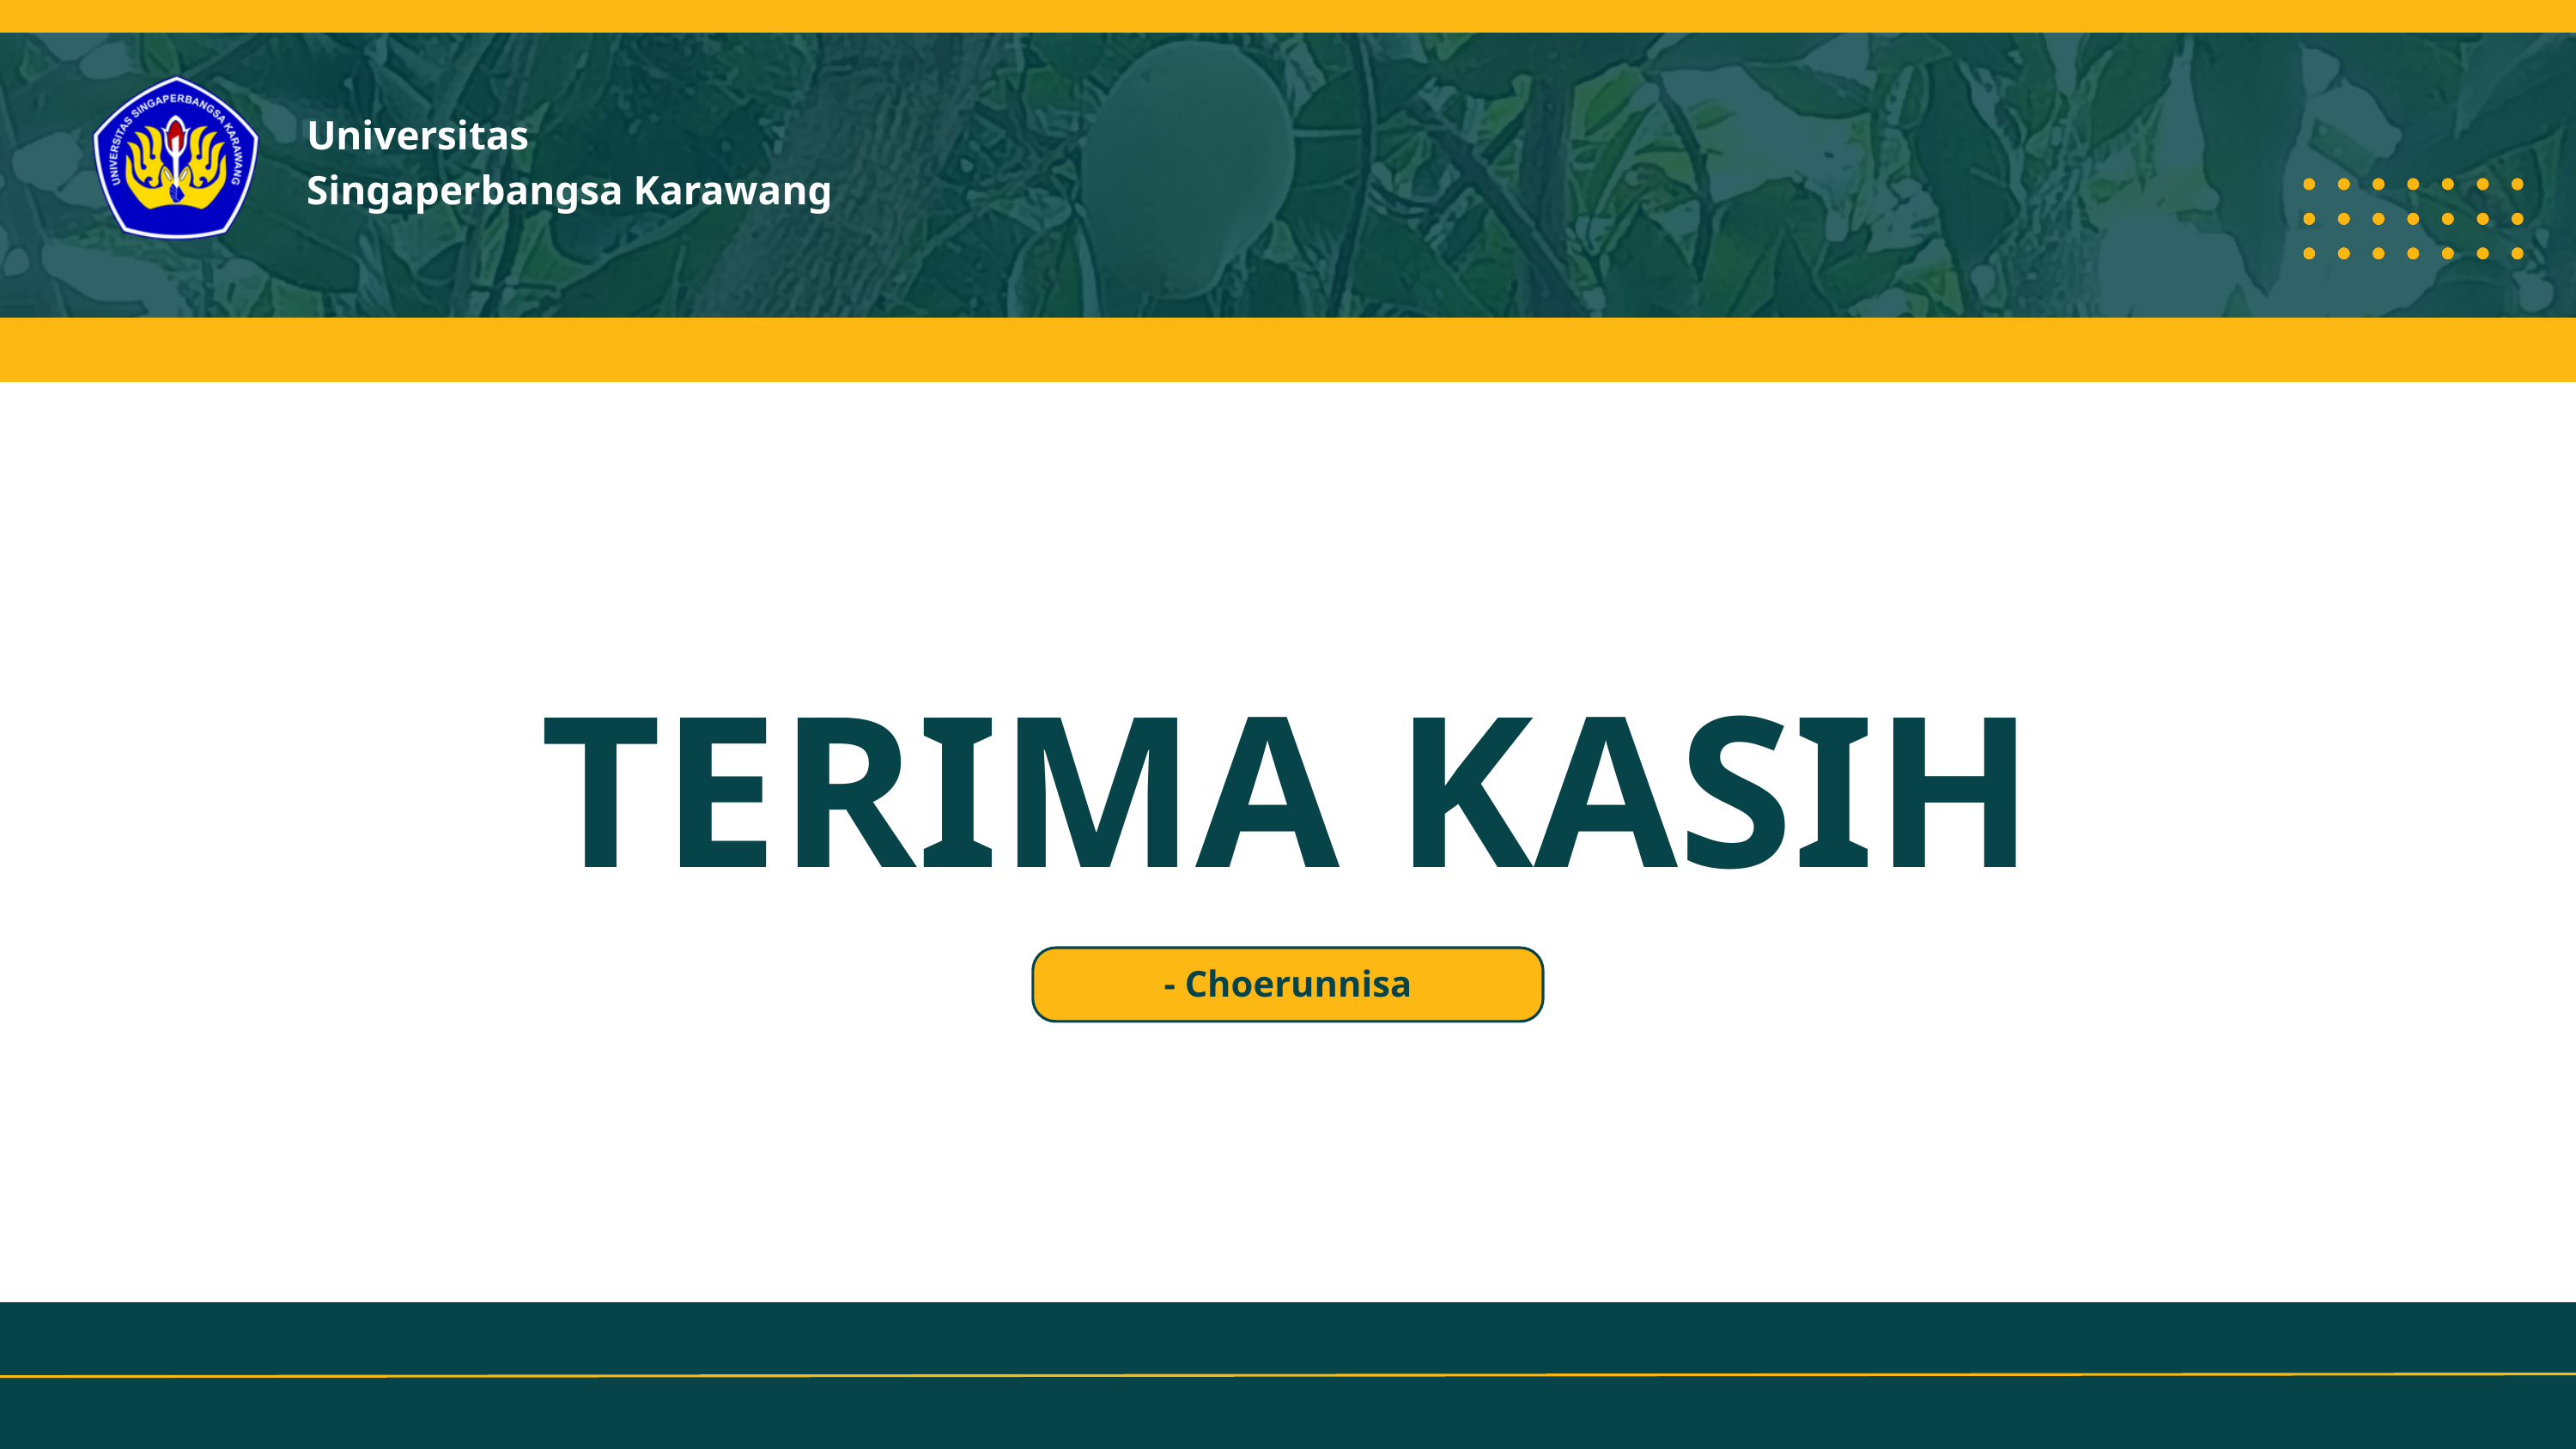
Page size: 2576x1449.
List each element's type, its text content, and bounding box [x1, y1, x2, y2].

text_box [1032, 947, 1544, 1022]
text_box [0, 1301, 2576, 1449]
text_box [0, 0, 2576, 383]
text_box TERIMA KASIH [260, 615, 2316, 909]
